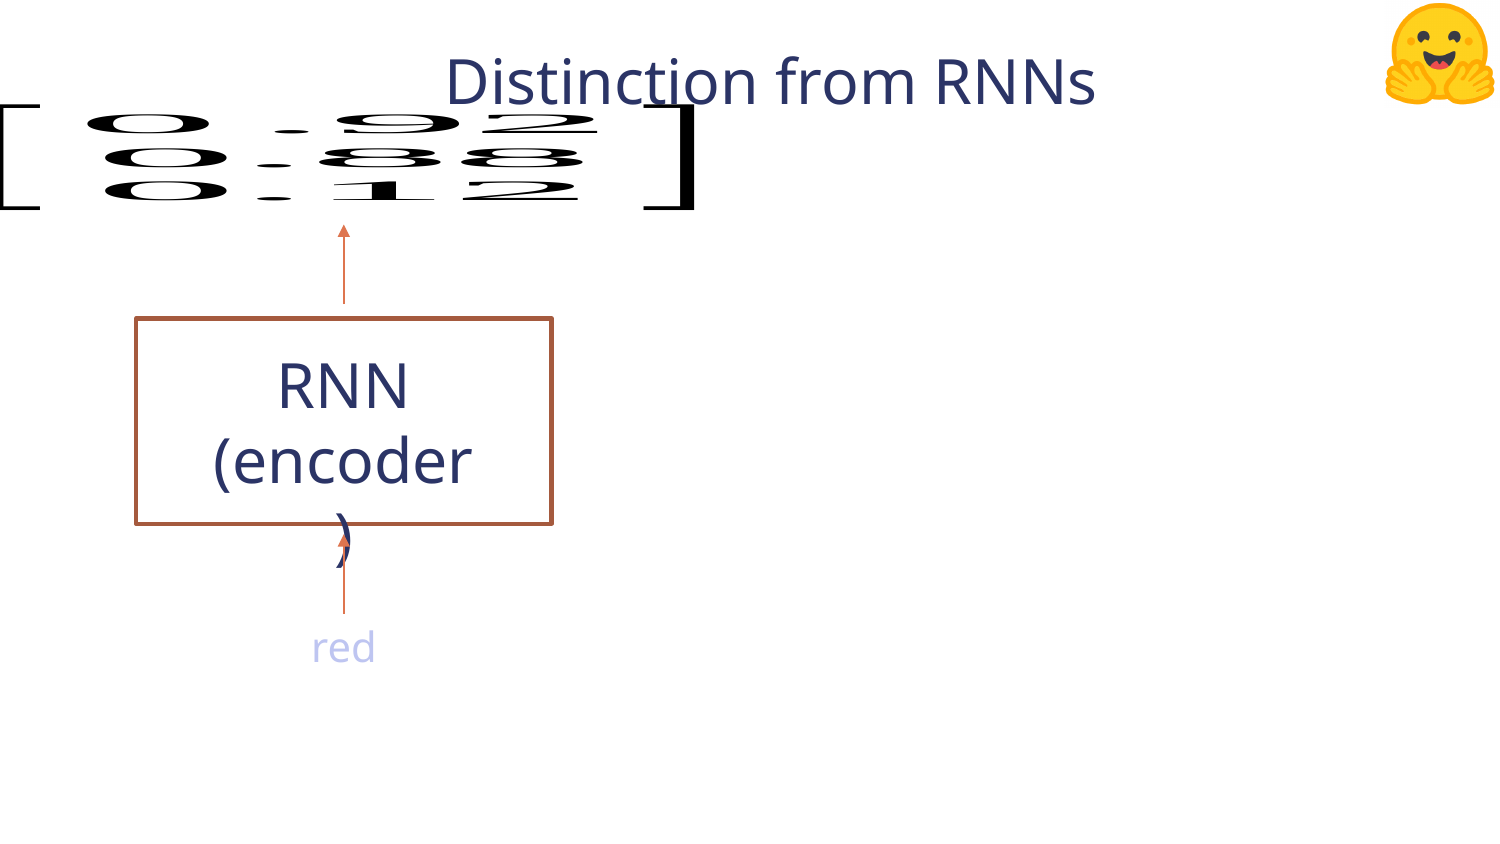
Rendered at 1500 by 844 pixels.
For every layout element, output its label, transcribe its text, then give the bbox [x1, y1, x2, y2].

picture [1384, 0, 1500, 108]
text_box RNN (encoder) [193, 331, 494, 456]
text_box red [74, 613, 614, 679]
text_box [134, 316, 554, 526]
title Distinction from RNNs [98, 27, 1445, 152]
